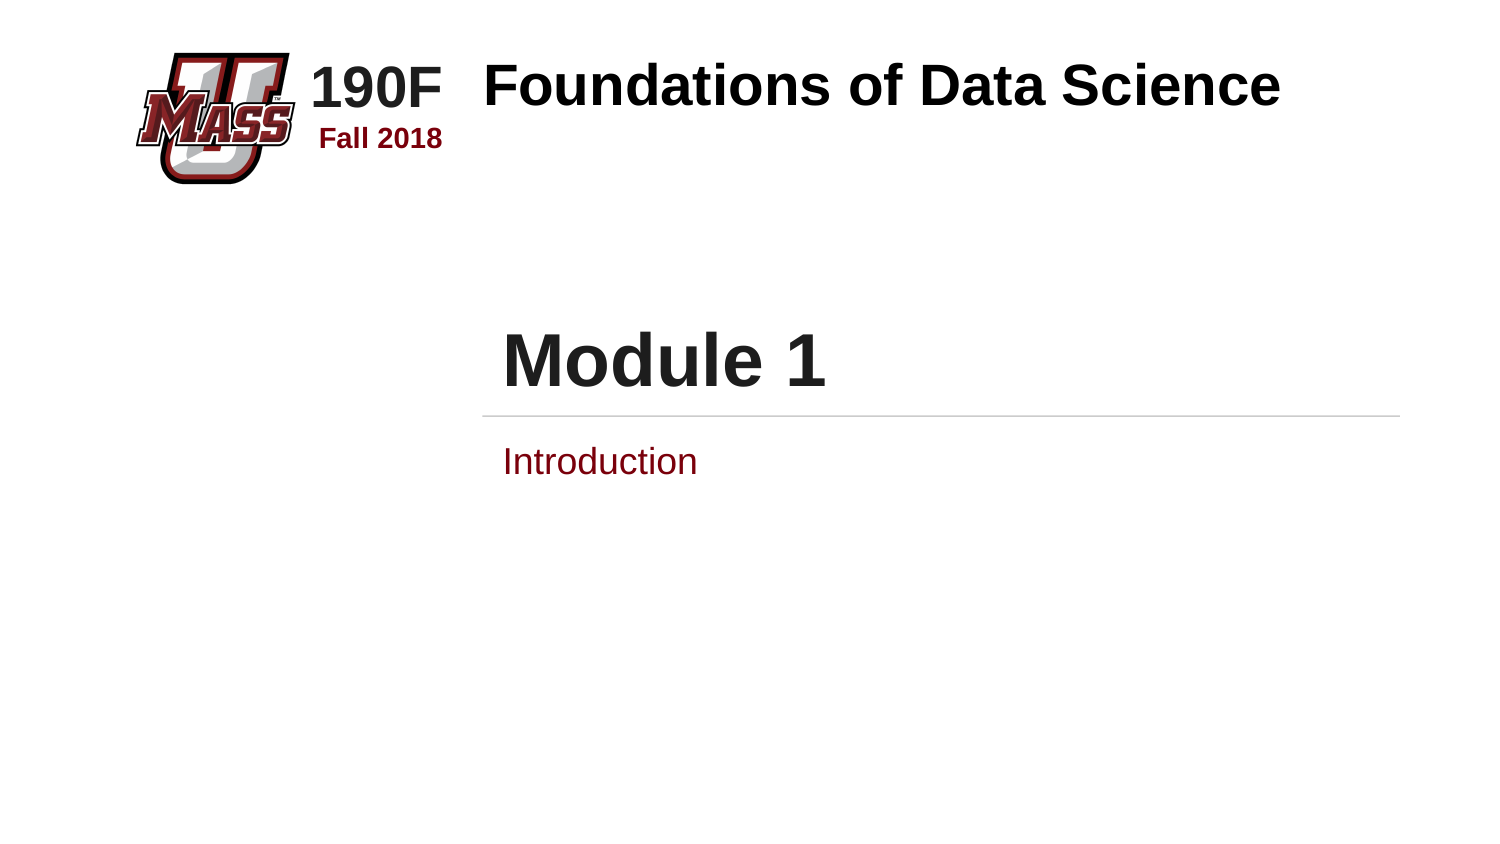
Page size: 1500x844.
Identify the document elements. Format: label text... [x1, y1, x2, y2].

subtitle Introduction [487, 421, 1404, 507]
picture [135, 52, 296, 185]
title Module 1 [487, 271, 1404, 416]
